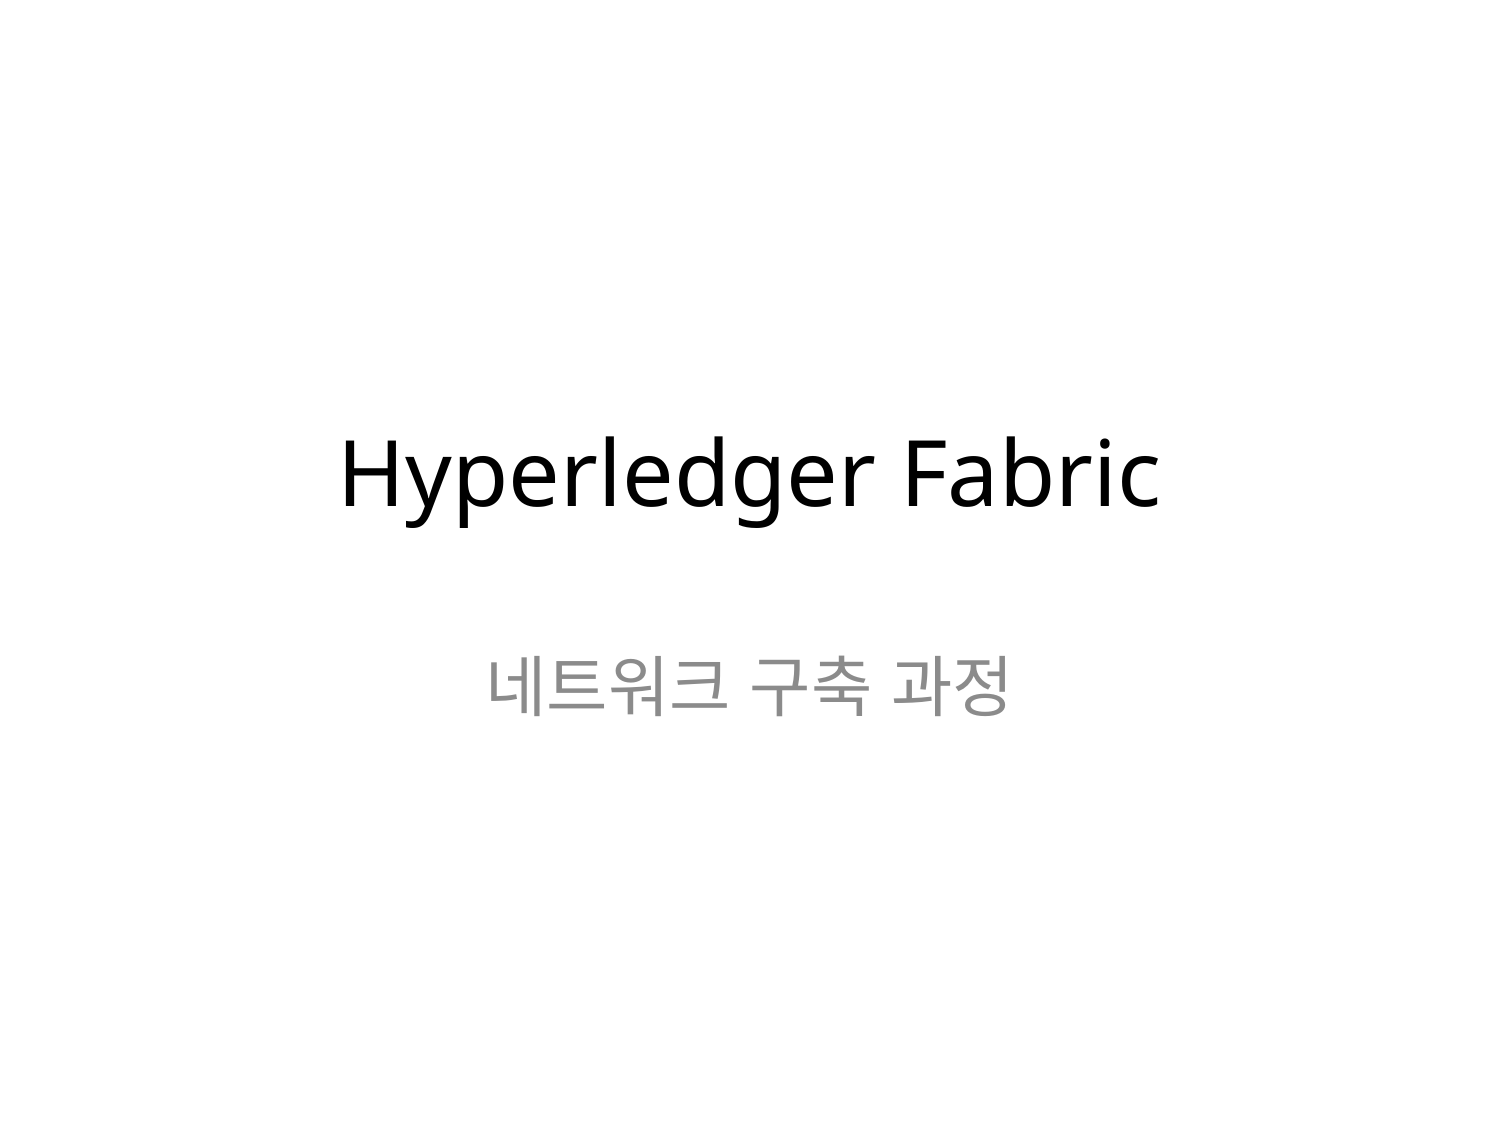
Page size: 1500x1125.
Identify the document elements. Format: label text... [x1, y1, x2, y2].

subtitle 네트워크 구축 과정 [225, 637, 1275, 925]
title Hyperledger Fabric [112, 349, 1388, 591]
